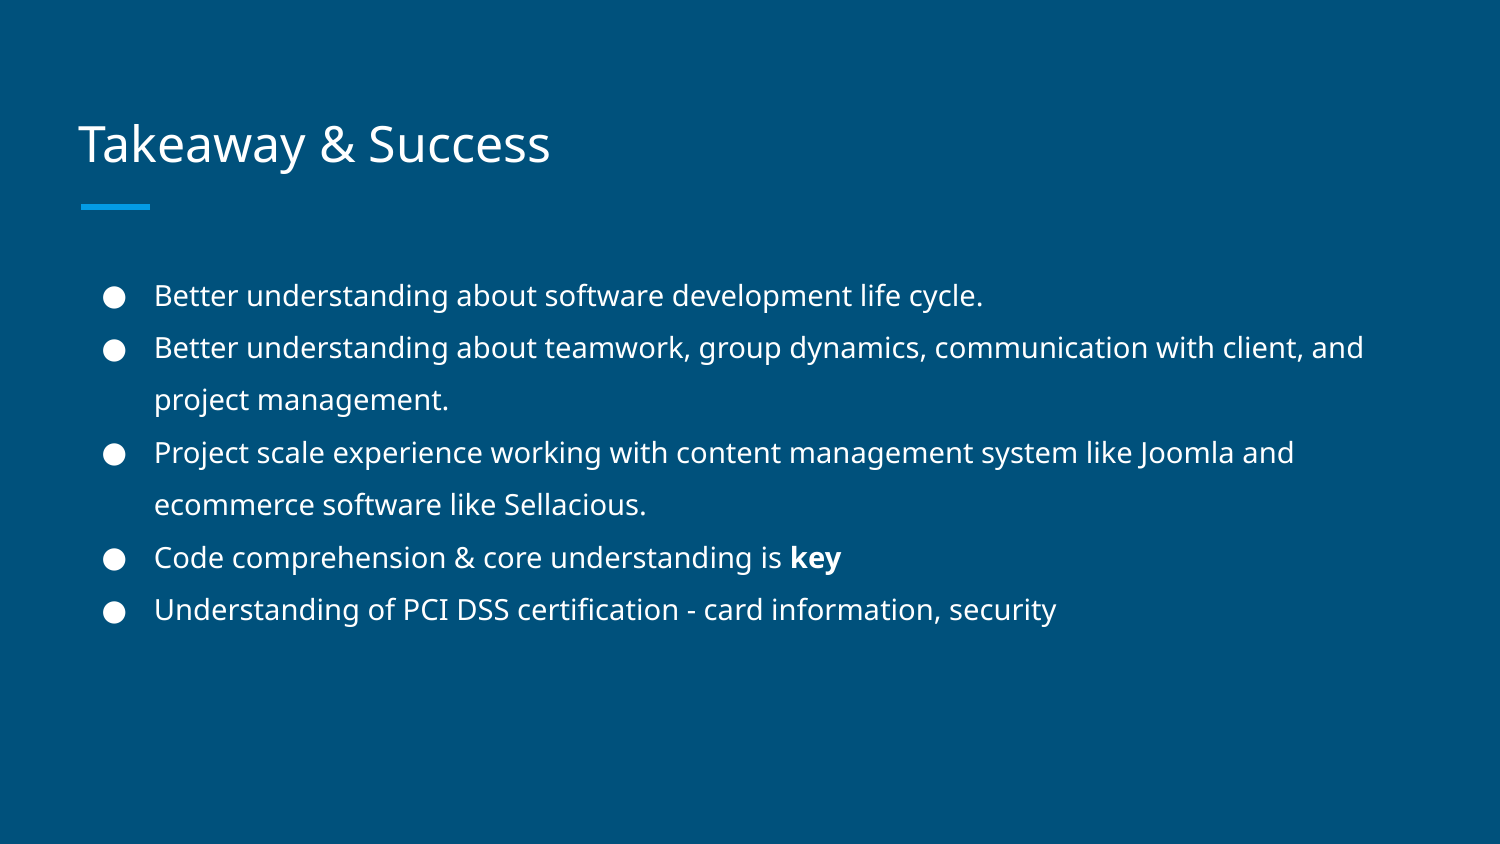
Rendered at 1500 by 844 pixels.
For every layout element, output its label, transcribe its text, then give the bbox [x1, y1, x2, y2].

list Better understanding about software development life cycle. Better understanding about teamwork, group dynamics, communication with client, and project management. Project scale experience working with content management system like Joomla and ecommerce software like Sellacious. Code comprehension & core understanding is key Understanding of PCI DSS certification - card information, security [63, 244, 1422, 750]
title Takeaway & Success [63, 75, 1437, 188]
